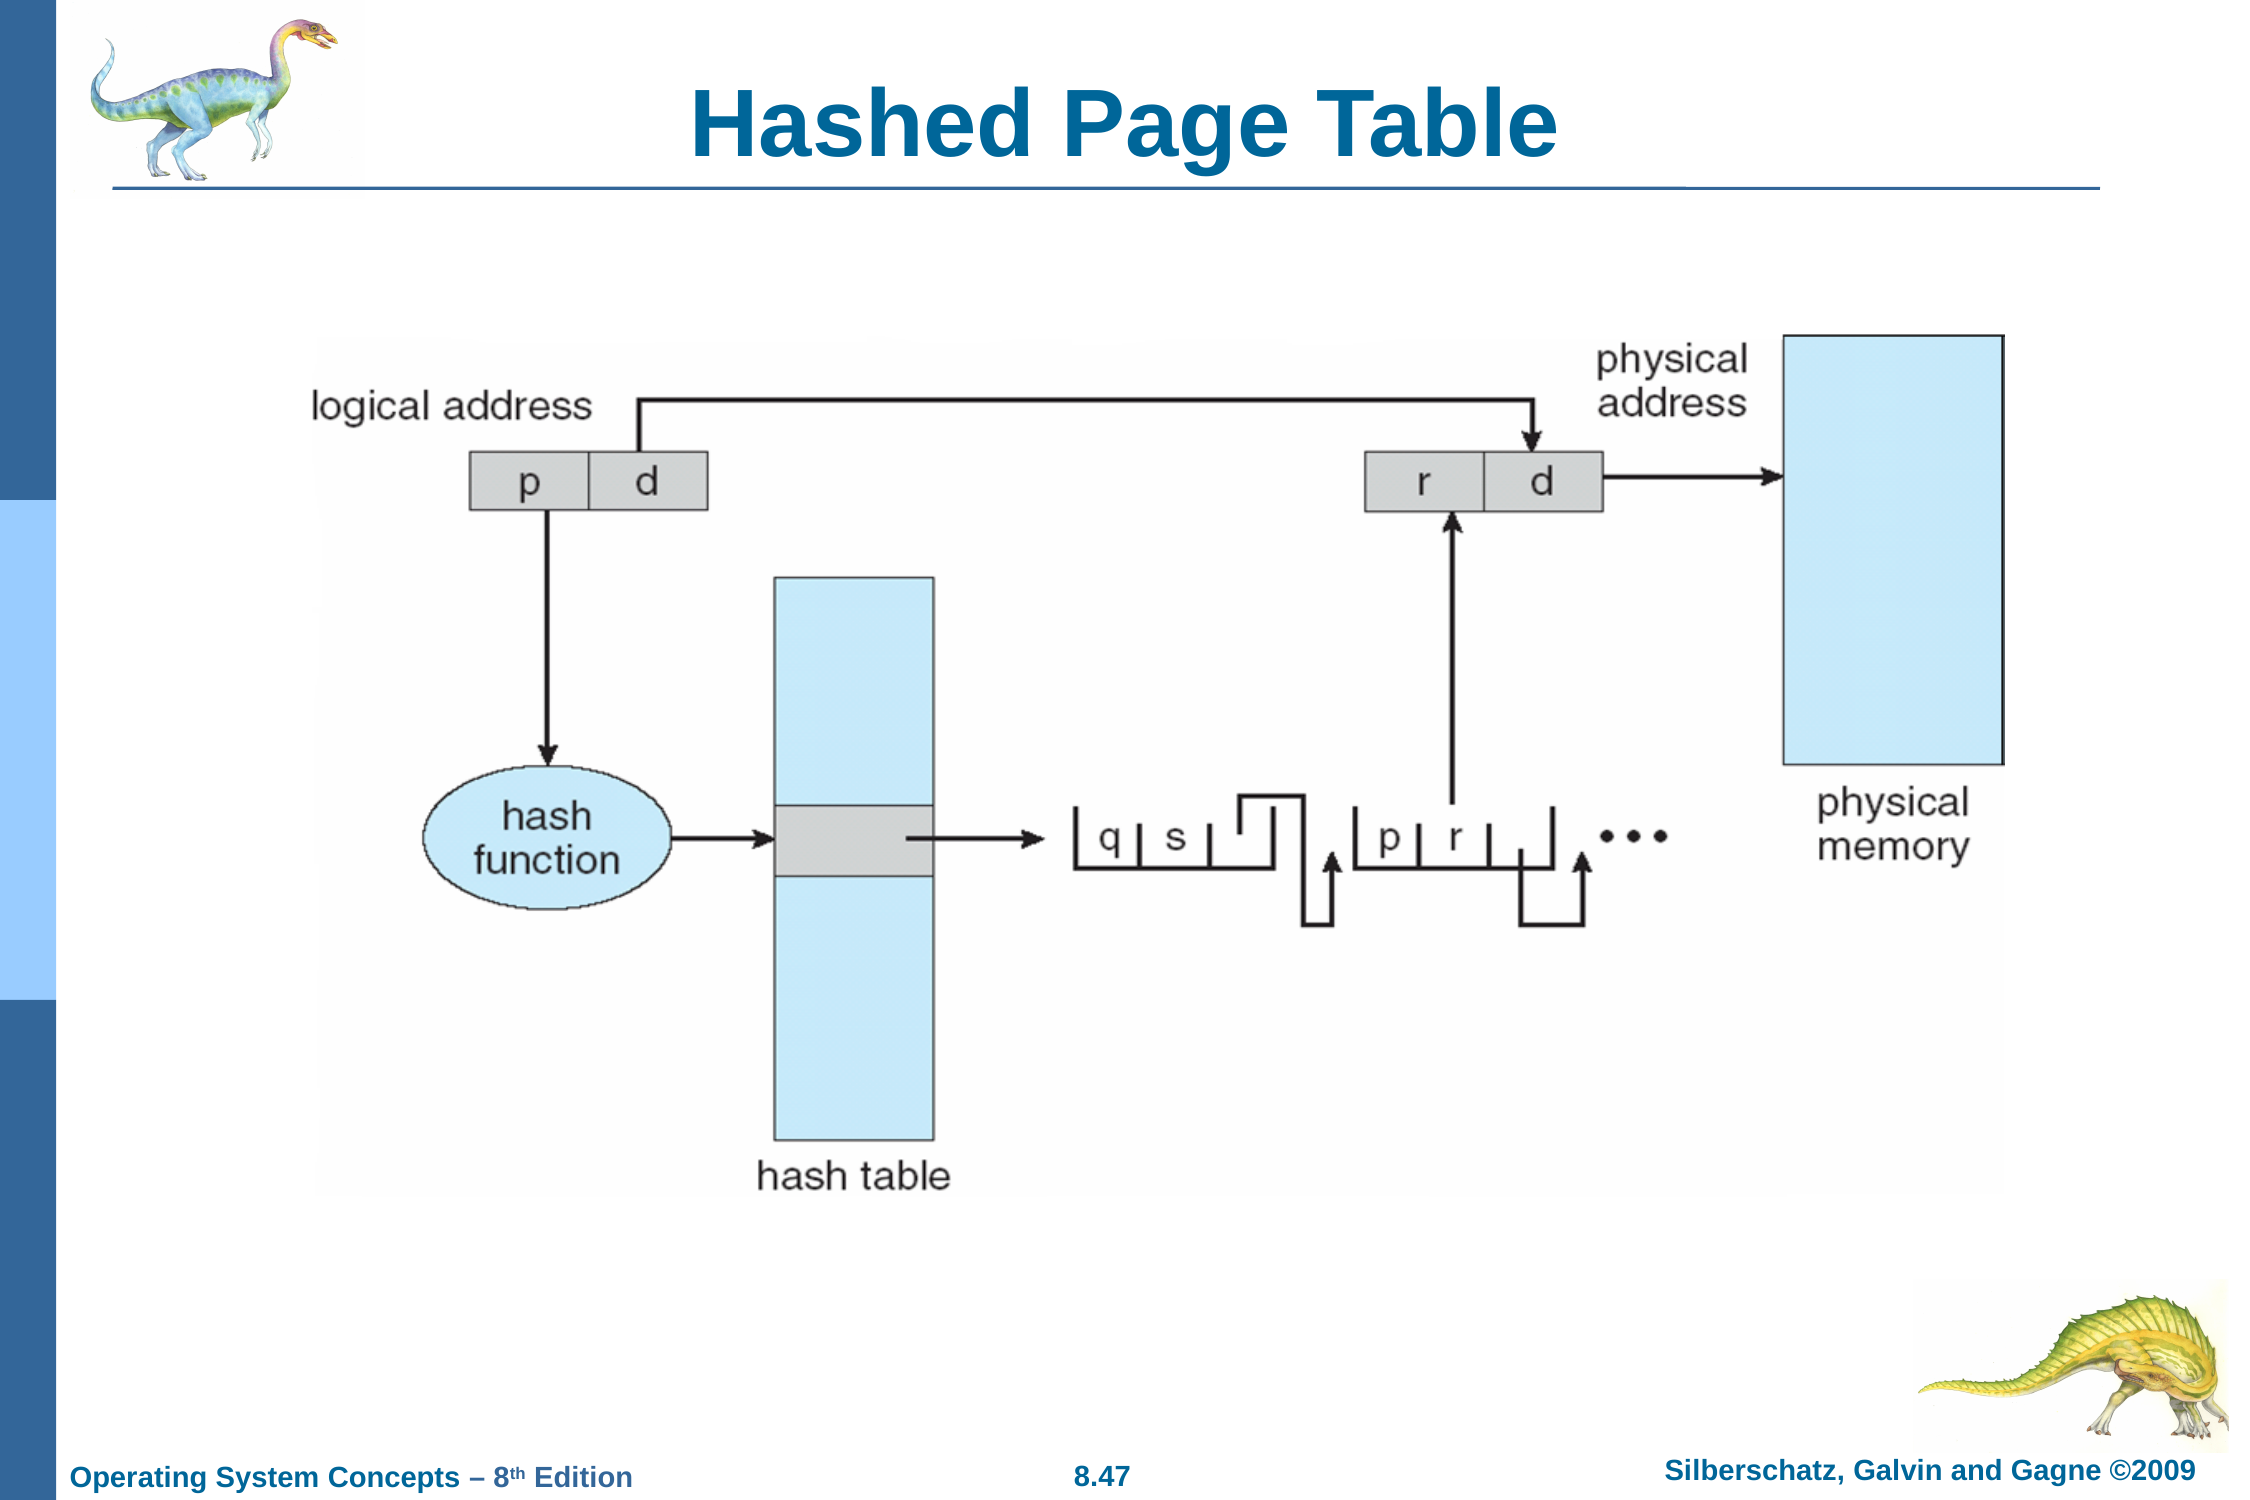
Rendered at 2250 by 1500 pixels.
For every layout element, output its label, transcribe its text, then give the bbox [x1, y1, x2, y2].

picture [310, 334, 2005, 1205]
picture [70, 0, 365, 199]
title Hashed Page Table [112, 60, 2138, 187]
picture [1913, 1279, 2229, 1453]
